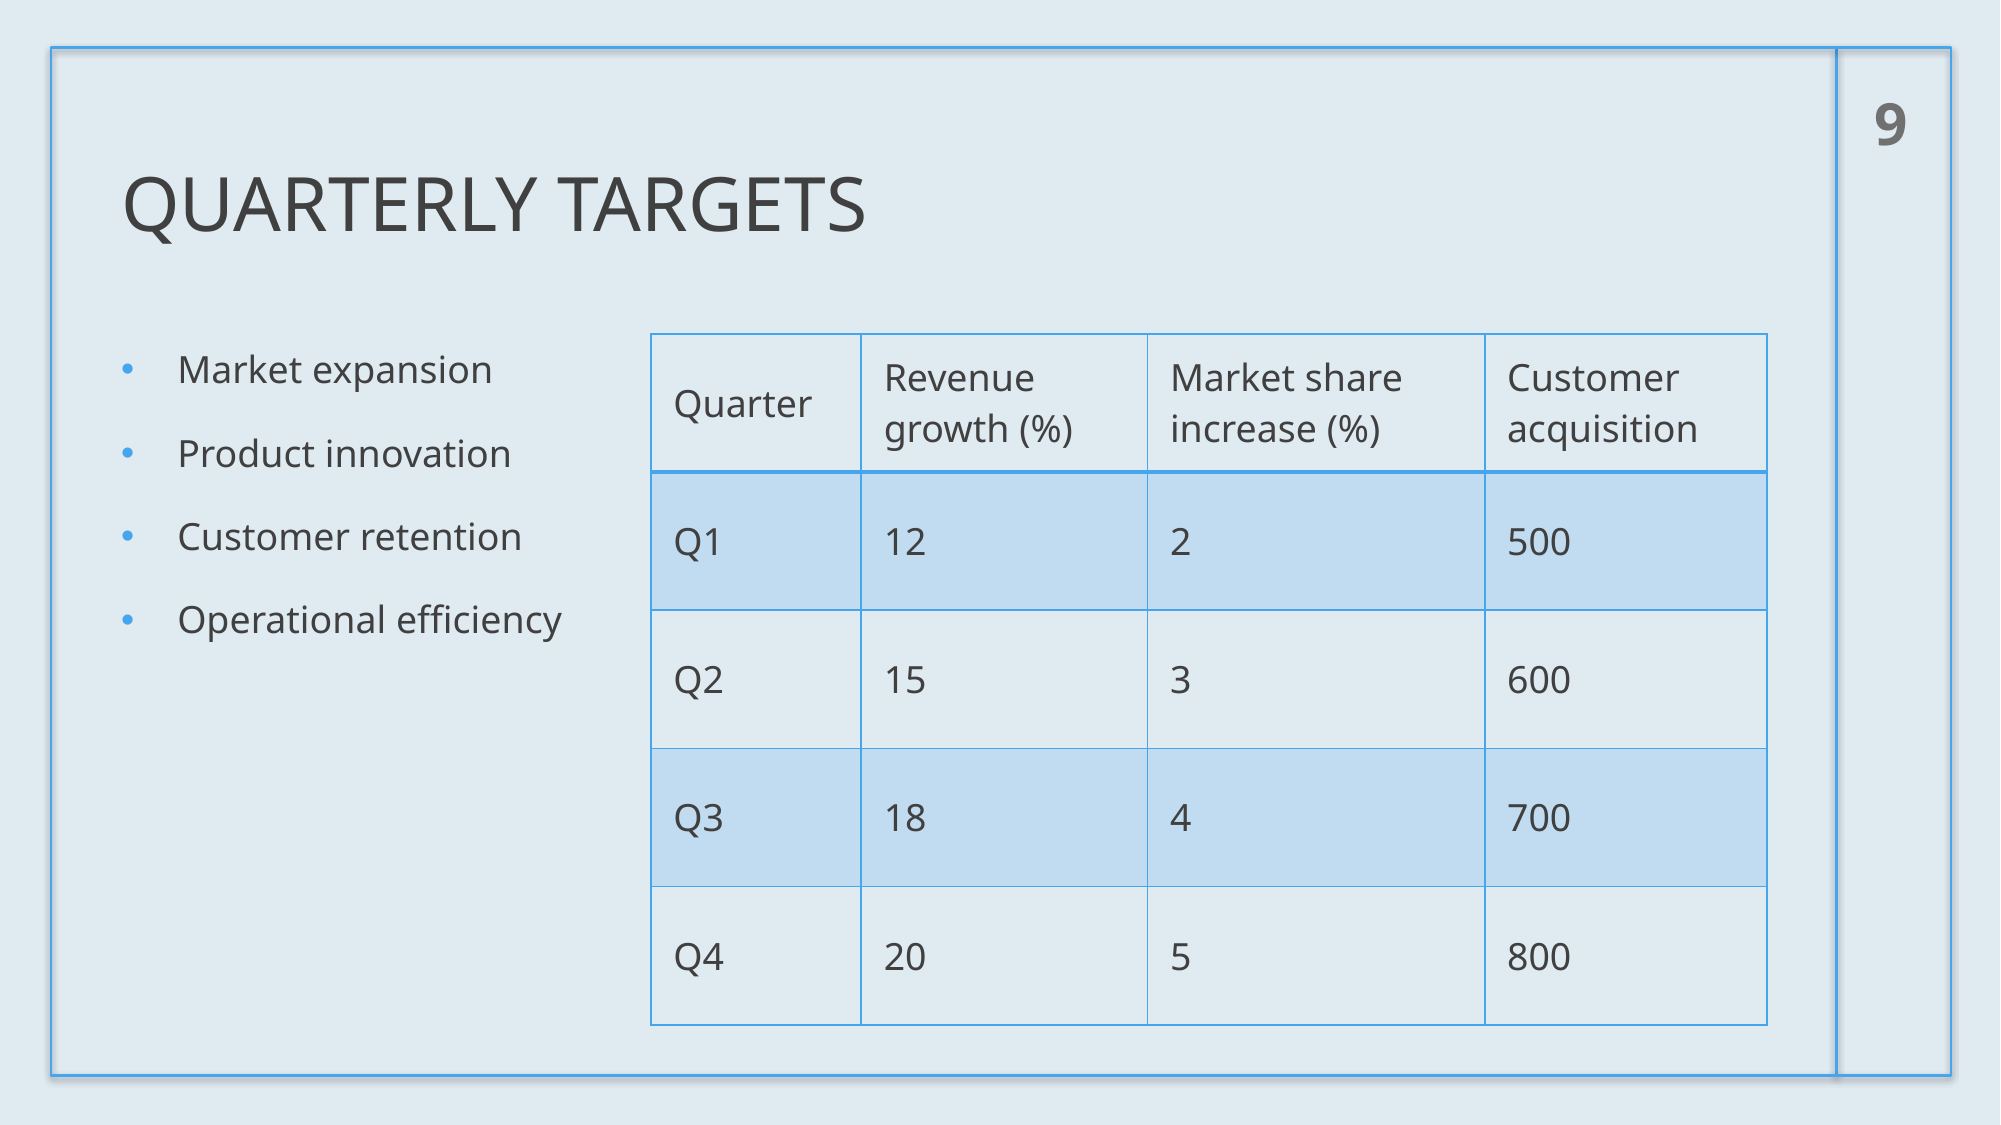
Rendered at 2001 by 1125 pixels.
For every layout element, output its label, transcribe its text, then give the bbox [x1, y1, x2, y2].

list Market expansion Product innovation Customer retention Operational efficiency [106, 333, 618, 1025]
table_cell 18 [862, 749, 1147, 886]
table_cell 800 [1486, 887, 1766, 1024]
table_cell 600 [1486, 611, 1766, 748]
table_cell Q1 [652, 474, 860, 609]
table_cell 5 [1148, 887, 1484, 1024]
table_cell 500 [1486, 474, 1766, 609]
table_cell Q4 [652, 887, 860, 1024]
table_header Market share increase (%) [1148, 335, 1484, 470]
table_cell 700 [1486, 749, 1766, 886]
table_cell Q3 [652, 749, 860, 886]
table_cell 20 [862, 887, 1147, 1024]
table_cell 12 [862, 474, 1147, 609]
table_cell 4 [1148, 749, 1484, 886]
title Quarterly targets [106, 99, 1786, 304]
table_cell Q2 [652, 611, 860, 748]
table_header Revenue growth (%) [862, 335, 1147, 470]
table_cell 15 [862, 611, 1147, 748]
table_header Quarter [652, 335, 860, 470]
slide_number 9 [1822, 48, 1961, 175]
table_cell 3 [1148, 611, 1484, 748]
table_header Customer acquisition [1486, 335, 1766, 470]
table_cell 2 [1148, 474, 1484, 609]
